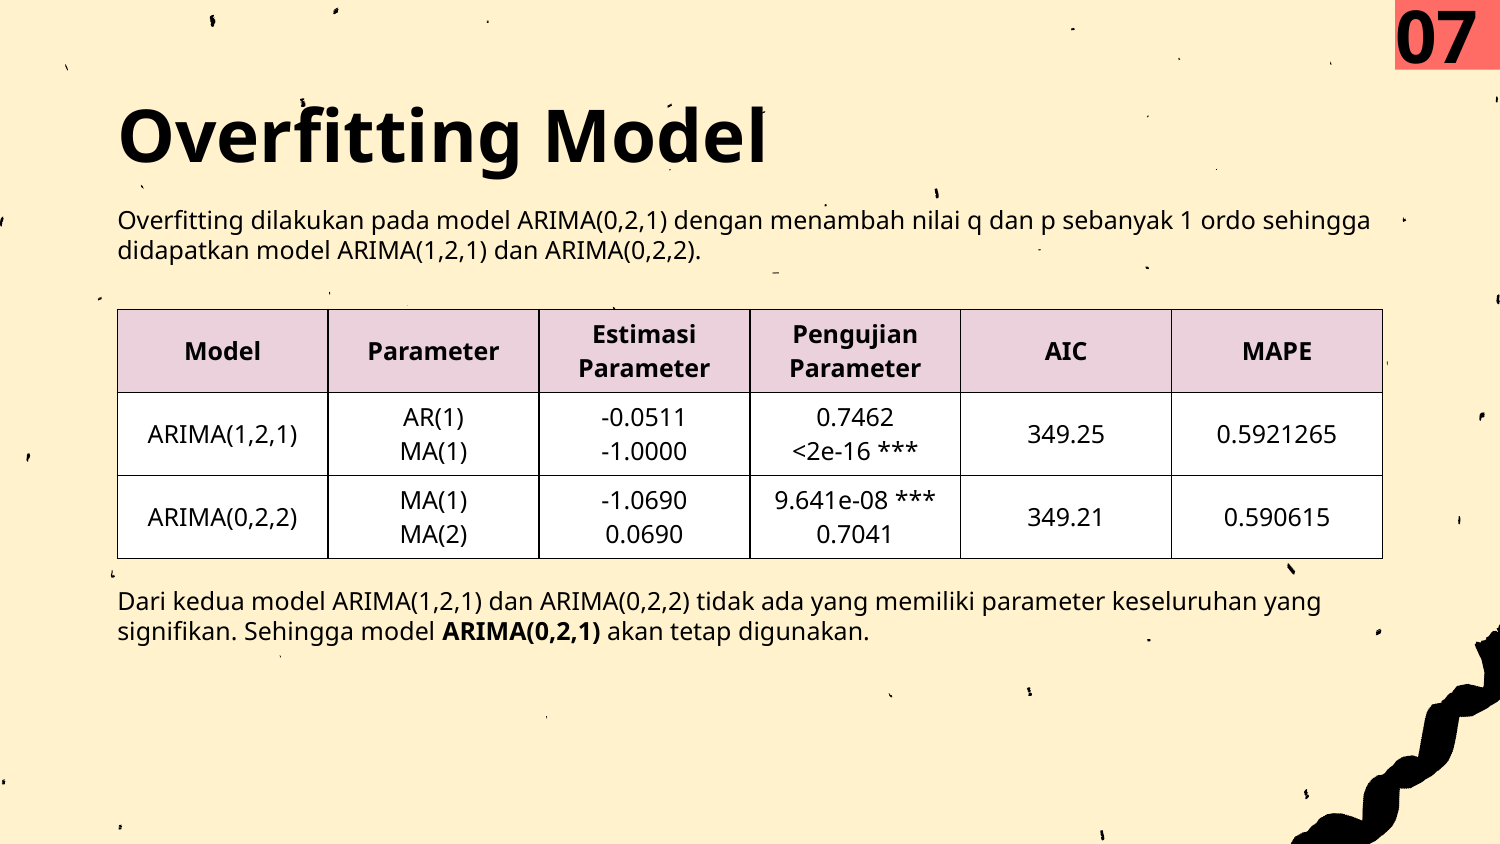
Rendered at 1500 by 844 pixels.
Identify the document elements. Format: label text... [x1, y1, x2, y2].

text_box [1290, 624, 1500, 844]
table_header Pengujian Parameter [751, 310, 960, 392]
list Overfitting dilakukan pada model ARIMA(0,2,1) dengan menambah nilai q dan p sebanyak 1 ordo sehingga didapatkan model ARIMA(1,2,1) dan ARIMA(0,2,2). [117, 204, 1383, 273]
table_cell 0.590615 [1172, 476, 1382, 558]
title 07 [1395, 0, 1500, 70]
table_header MAPE [1172, 310, 1382, 392]
table_cell 349.21 [961, 476, 1171, 558]
table_cell 0.5921265 [1172, 393, 1382, 475]
table_header AIC [961, 310, 1171, 392]
table_cell 9.641e-08 *** 0.7041 [751, 476, 960, 558]
title Overfitting Model [117, 89, 1383, 184]
table_cell -0.0511 -1.0000 [540, 393, 749, 475]
list Dari kedua model ARIMA(1,2,1) dan ARIMA(0,2,2) tidak ada yang memiliki parameter keseluruhan yang signifikan. Sehingga model ARIMA(0,2,1) akan tetap digunakan. [117, 585, 1383, 654]
table_header Parameter [329, 310, 538, 392]
table_cell 349.25 [961, 393, 1171, 475]
table_cell MA(1) MA(2) [329, 476, 538, 558]
table_cell AR(1) MA(1) [329, 393, 538, 475]
table_cell ARIMA(0,2,2) [118, 476, 327, 558]
table_cell -1.0690 0.0690 [540, 476, 749, 558]
table_cell ARIMA(1,2,1) [118, 393, 327, 475]
table_cell 0.7462 <2e-16 *** [751, 393, 960, 475]
table_header Model [118, 310, 327, 392]
table_header Estimasi Parameter [540, 310, 749, 392]
